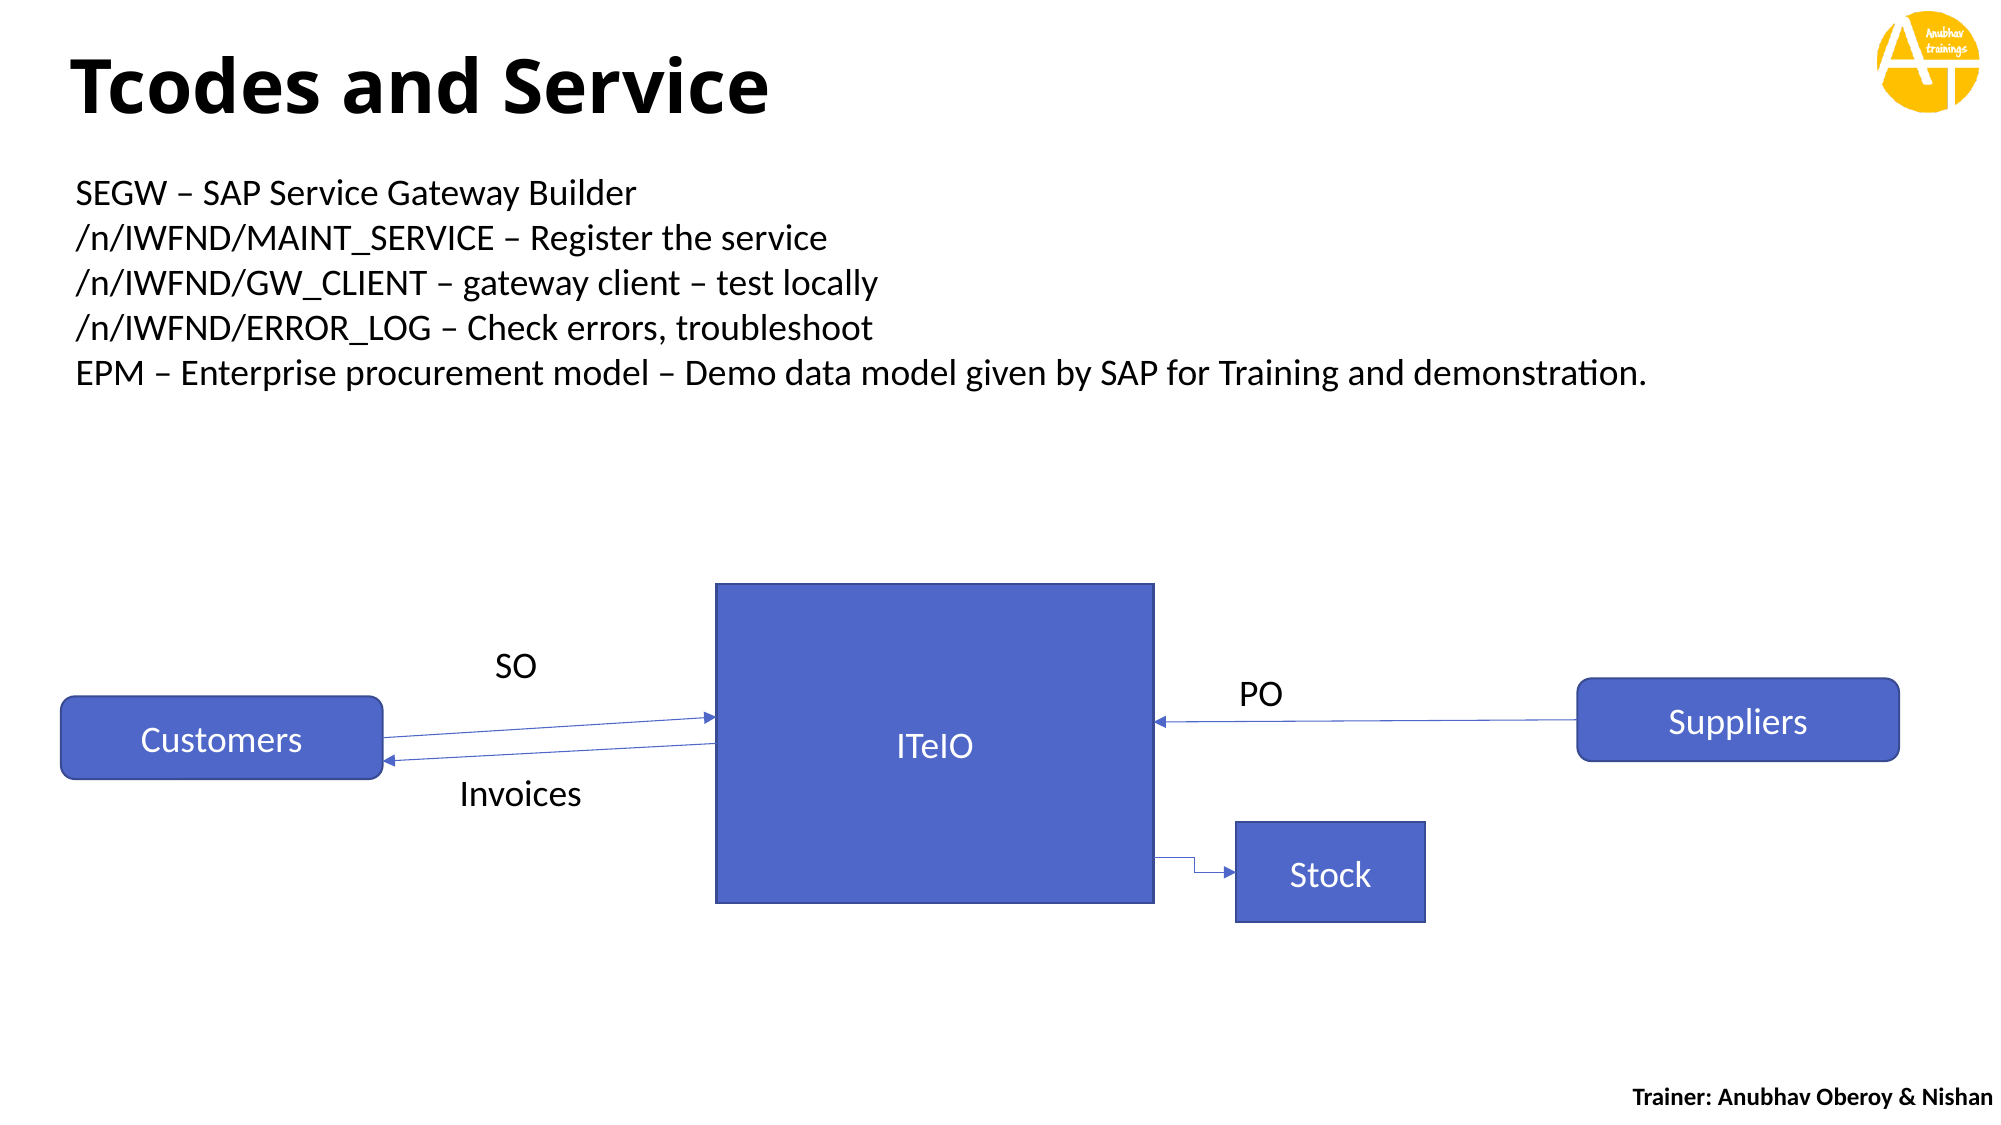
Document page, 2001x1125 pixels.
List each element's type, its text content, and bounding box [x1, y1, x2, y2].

text_box PO [1224, 662, 1390, 719]
text_box SO [480, 633, 658, 694]
text_box ITeIO [715, 583, 1155, 904]
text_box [382, 743, 717, 762]
text_box Customers [59, 695, 384, 781]
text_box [382, 716, 717, 738]
footer Trainer: Anubhav Oberoy & Nishan [1601, 1083, 2000, 1108]
text_box Tcodes and Service [54, 30, 1934, 136]
text_box SEGW – SAP Service Gateway Builder /n/IWFND/MAINT_SERVICE – Register the service /n/IWFND/GW_CLIENT – gateway client – test locally /n/IWFND/ERROR_LOG – Check errors, troubleshoot EPM – Enterprise procurement model – Demo data model given by SAP for Training and demonstration. [60, 160, 1940, 401]
picture [1866, 4, 1985, 121]
text_box Stock [1235, 821, 1426, 923]
text_box Suppliers [1576, 677, 1901, 763]
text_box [1153, 857, 1237, 873]
text_box Invoices [444, 762, 717, 821]
